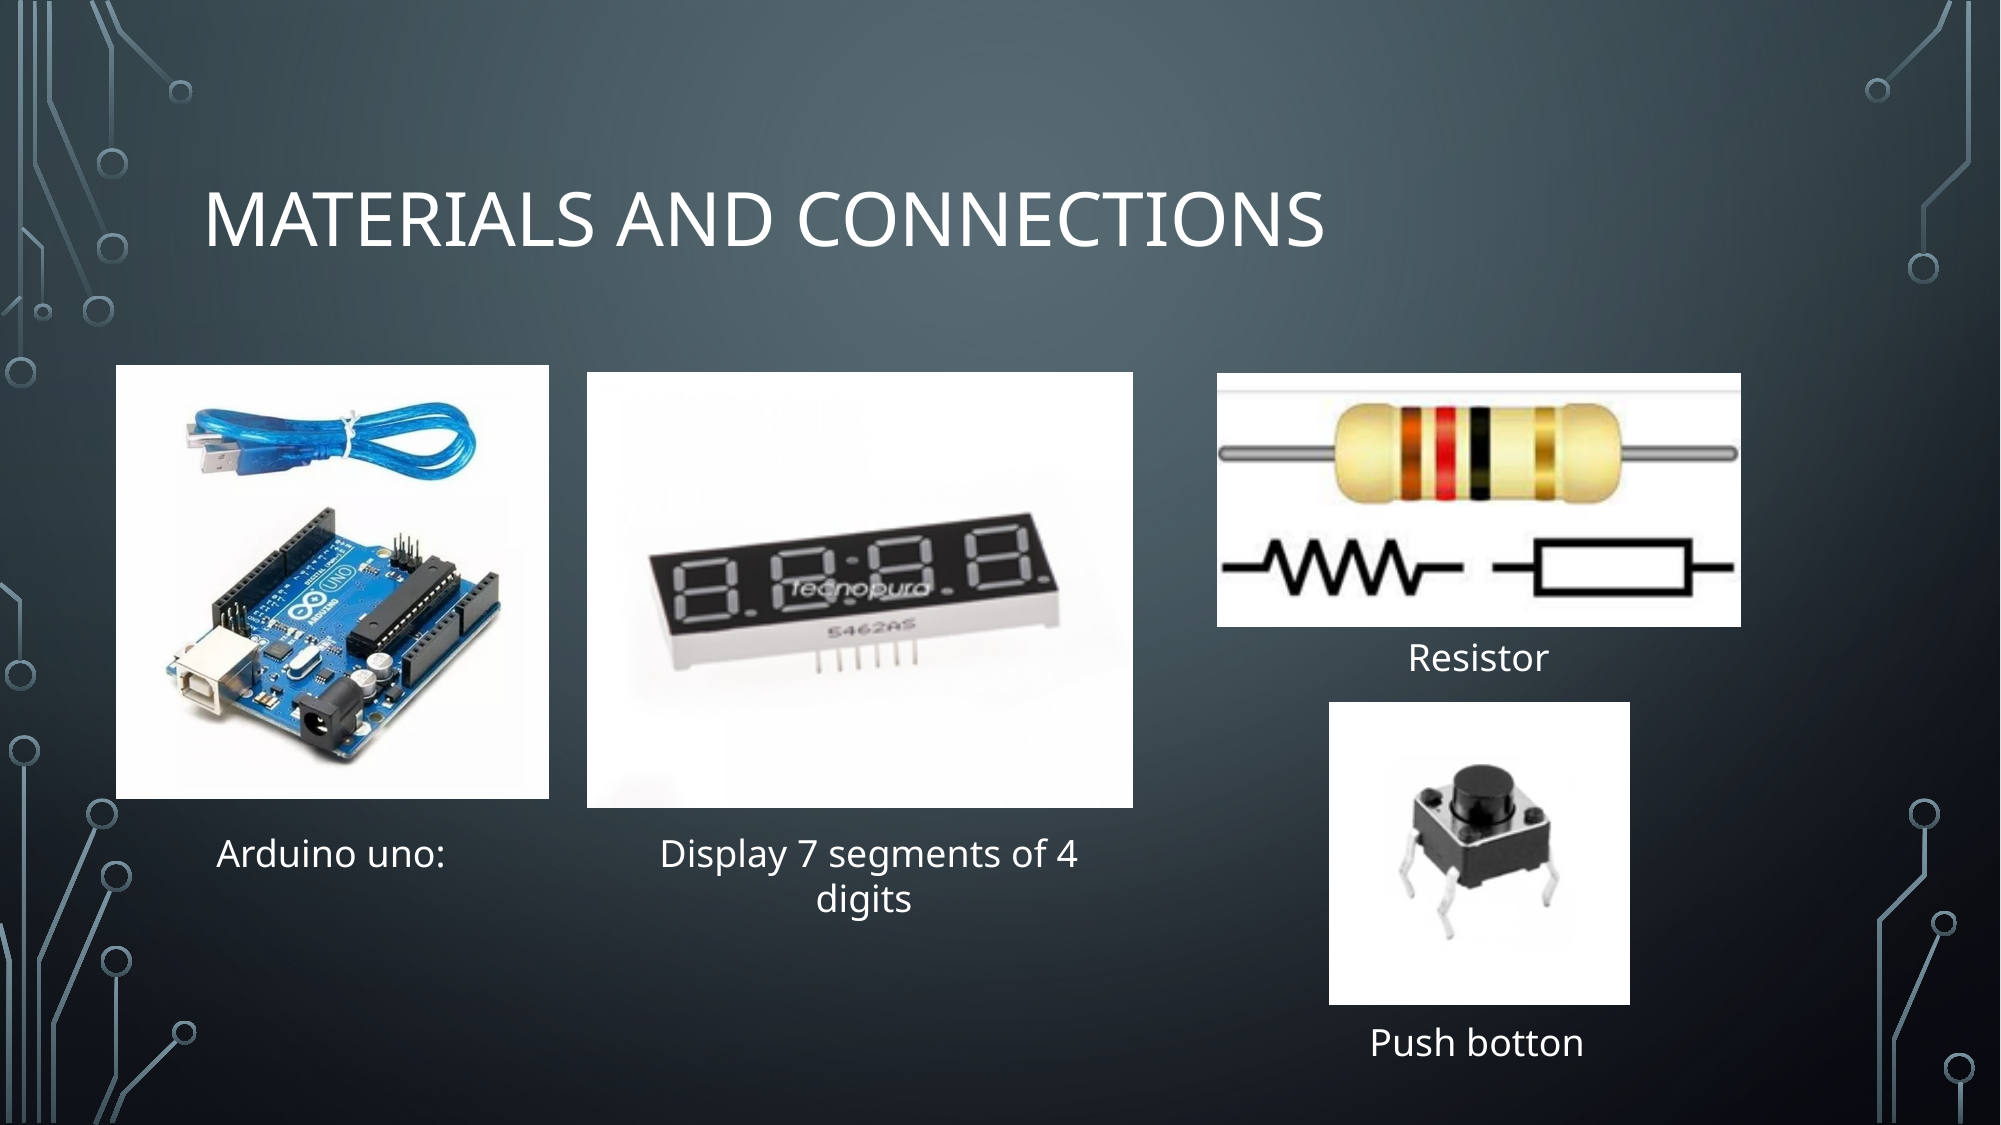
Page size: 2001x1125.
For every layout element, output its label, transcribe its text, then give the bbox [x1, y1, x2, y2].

text_box Push botton [1252, 1011, 1703, 1072]
picture [1216, 373, 1741, 627]
text_box Arduino uno: [106, 822, 557, 883]
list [115, 365, 549, 799]
title materials and connections [187, 101, 1813, 344]
text_box Display 7 segments of 4 digits [605, 822, 1133, 928]
picture [587, 372, 1133, 808]
picture [1328, 702, 1630, 1005]
text_box Resistor [1253, 627, 1704, 687]
